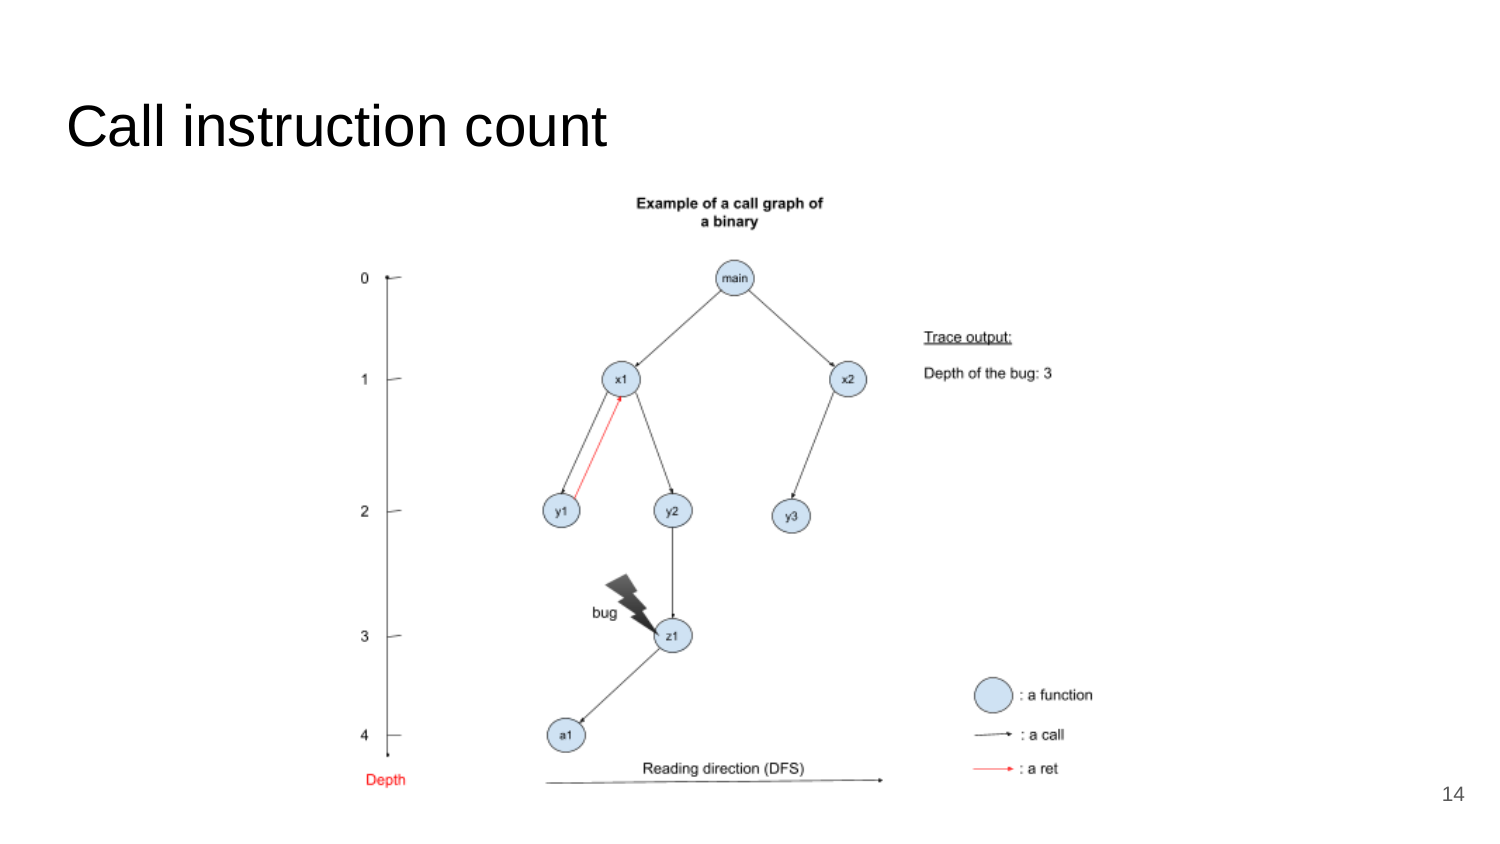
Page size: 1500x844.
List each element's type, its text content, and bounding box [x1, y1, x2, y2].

slide_number ‹#› [1389, 533, 1480, 844]
picture [360, 184, 1140, 806]
title Call instruction count [51, 72, 1449, 244]
